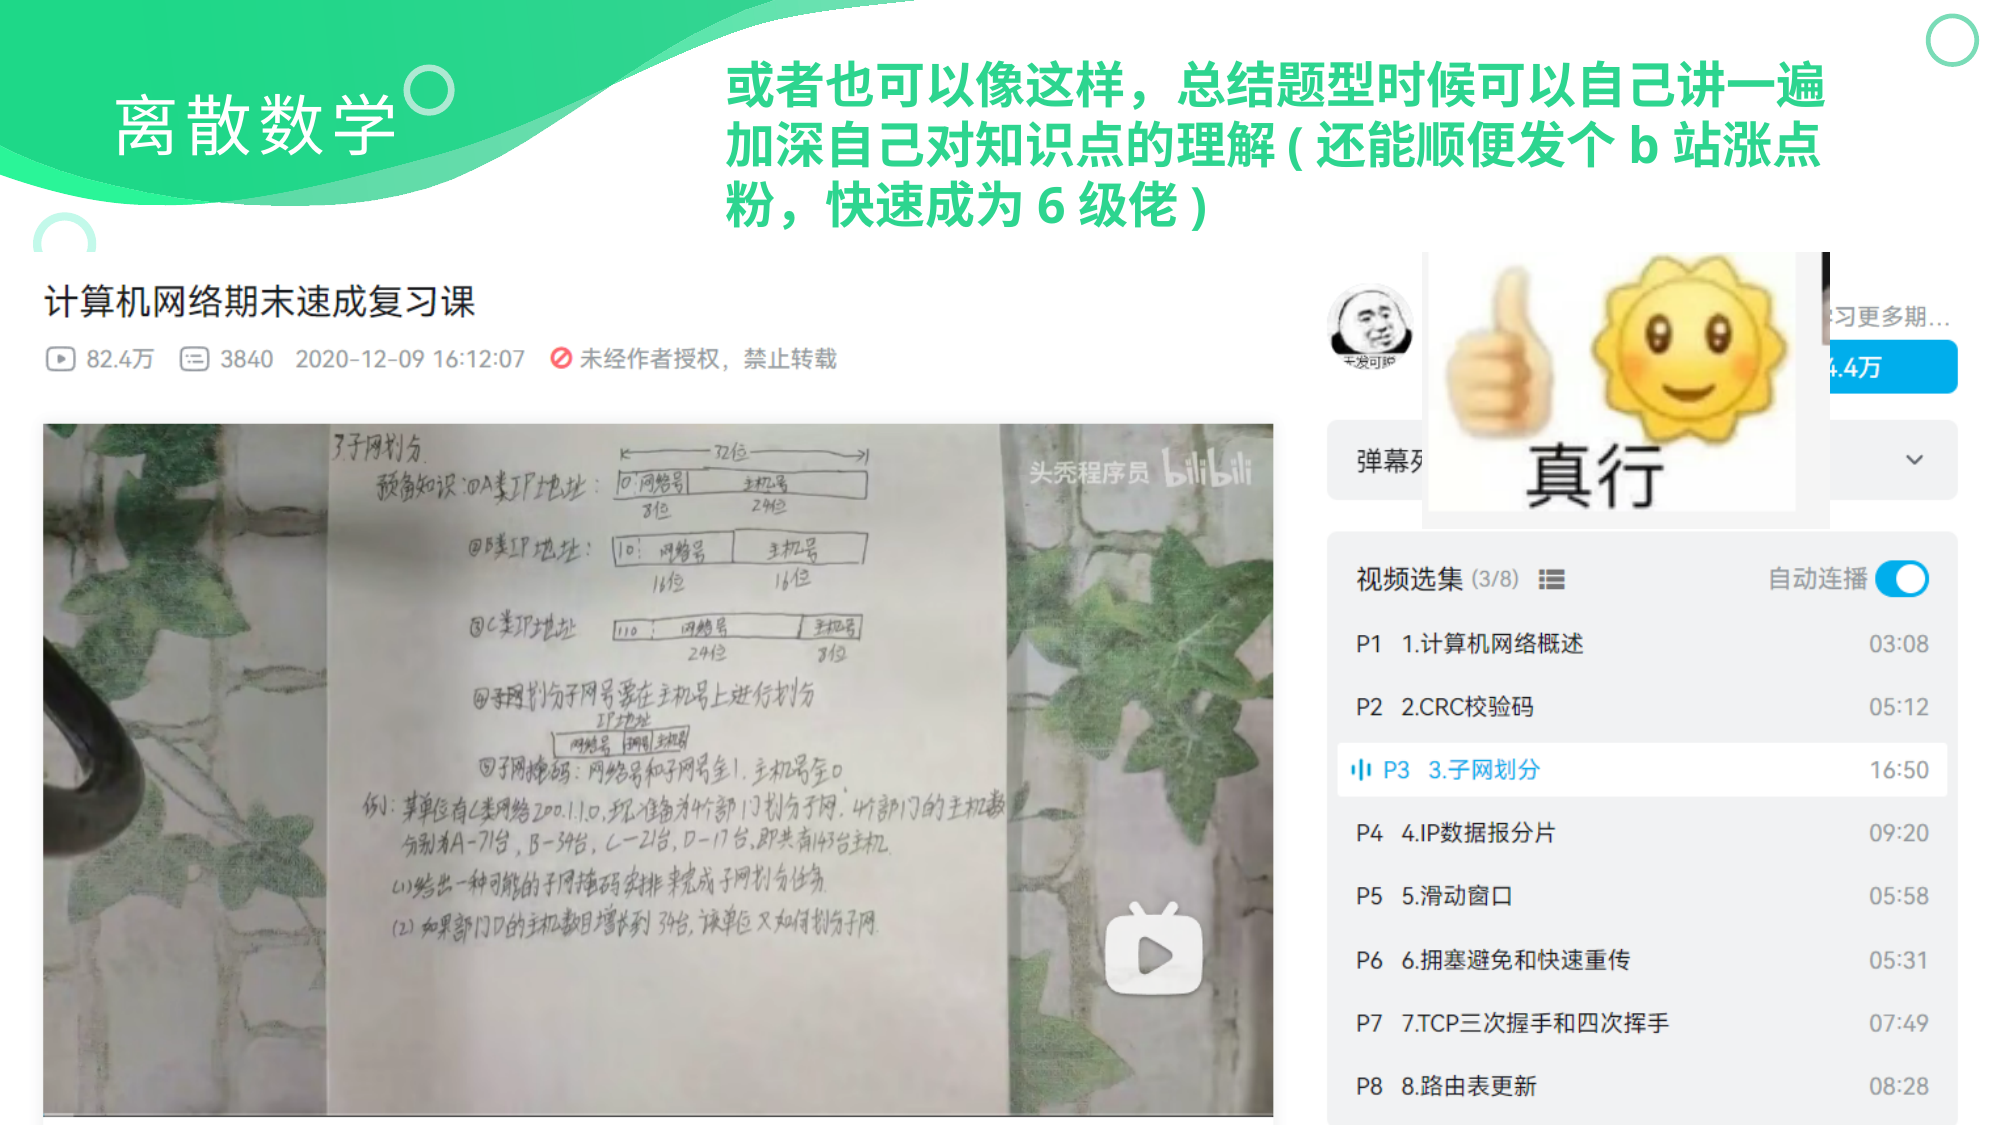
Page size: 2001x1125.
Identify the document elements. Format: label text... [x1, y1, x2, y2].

text_box [403, 63, 456, 117]
text_box [0, 147, 219, 207]
text_box [0, 0, 776, 207]
text_box 或者也可以像这样，总结题型时候可以自己讲一遍加深自己对知识点的理解(还能顺便发个b站涨点粉，快速成为6级佬) [711, 45, 1867, 241]
text_box [612, 0, 923, 86]
text_box [1927, 14, 1978, 66]
picture [0, 252, 2000, 1125]
text_box 离散数学 [112, 84, 419, 165]
text_box [31, 211, 98, 252]
